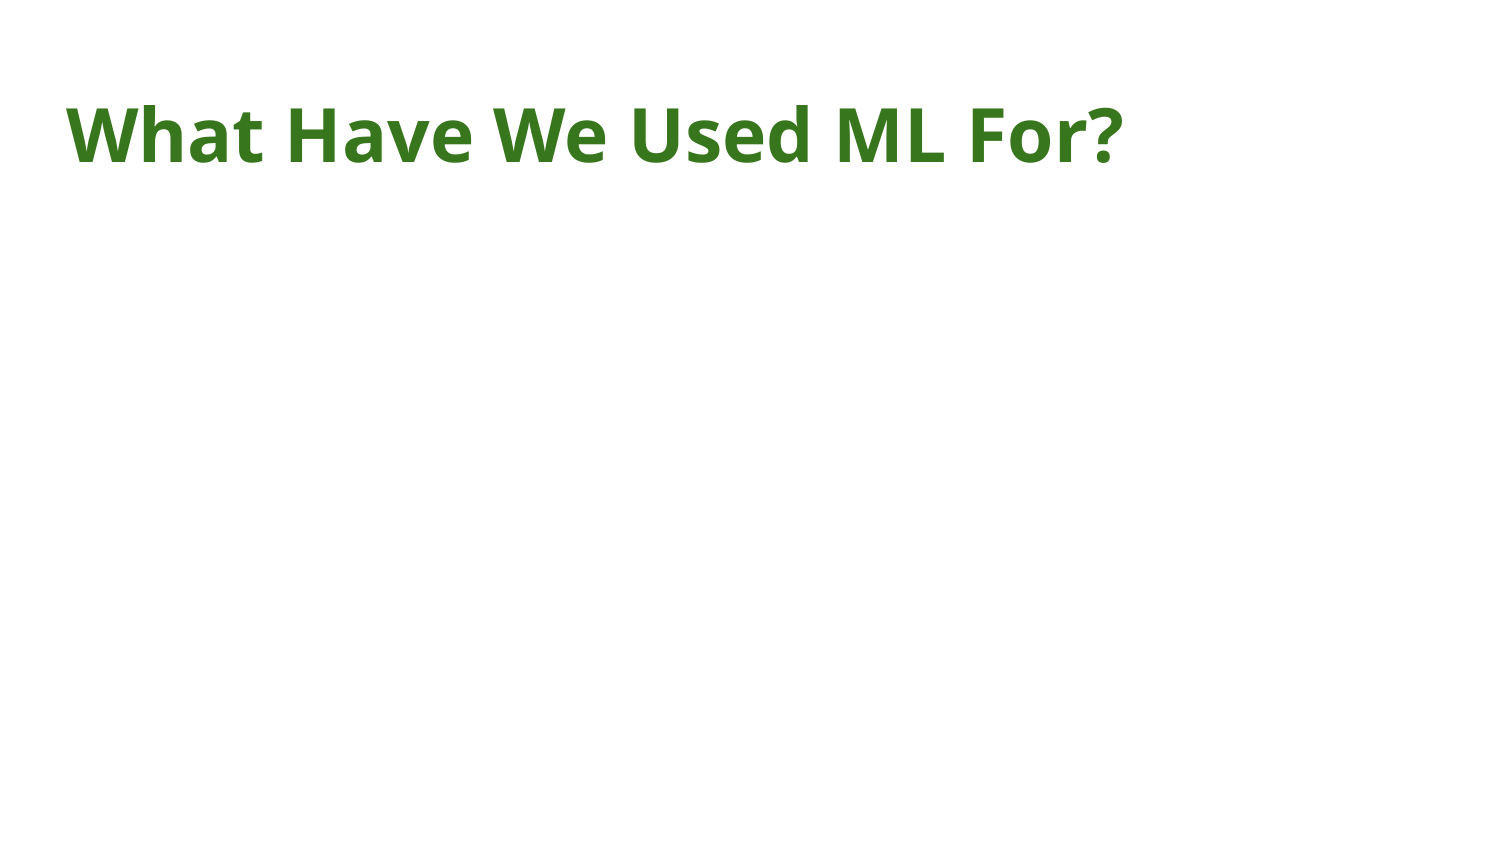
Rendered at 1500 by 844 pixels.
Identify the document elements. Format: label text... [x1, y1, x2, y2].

title What Have We Used ML For? [51, 72, 1449, 167]
